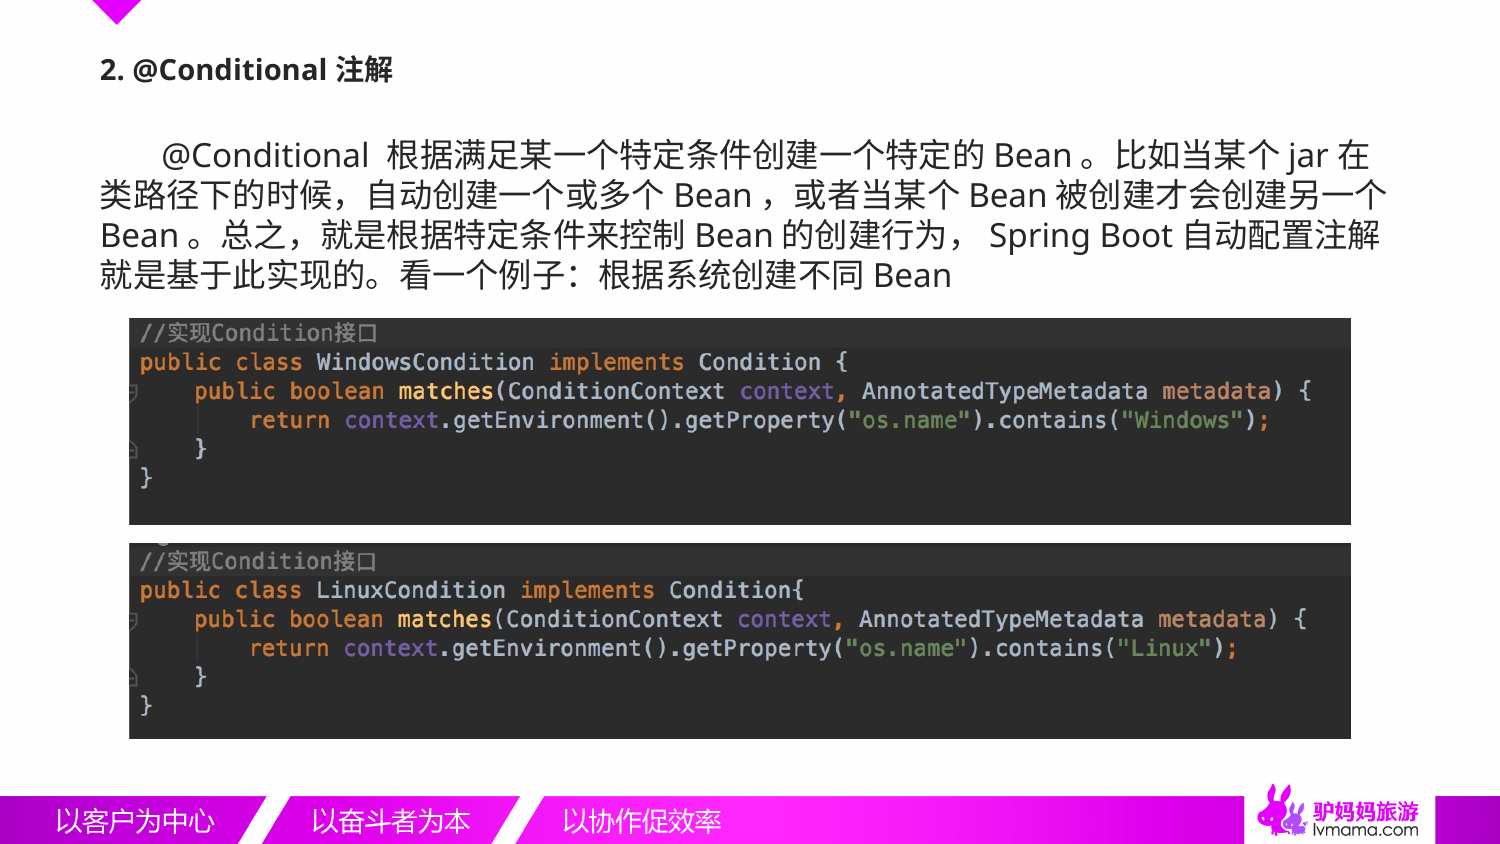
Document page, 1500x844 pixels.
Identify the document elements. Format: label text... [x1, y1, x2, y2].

title 2. @Conditional注解 [85, 33, 1412, 103]
picture [0, 0, 1500, 844]
list @Conditional 根据满足某一个特定条件创建一个特定的Bean。比如当某个jar在类路径下的时候，自动创建一个或多个Bean，或者当某个Bean被创建才会创建另一个Bean。总之，就是根据特定条件来控制Bean的创建行为，Spring Boot自动配置注解就是基于此实现的。看一个例子：根据系统创建不同Bean [85, 126, 1412, 777]
